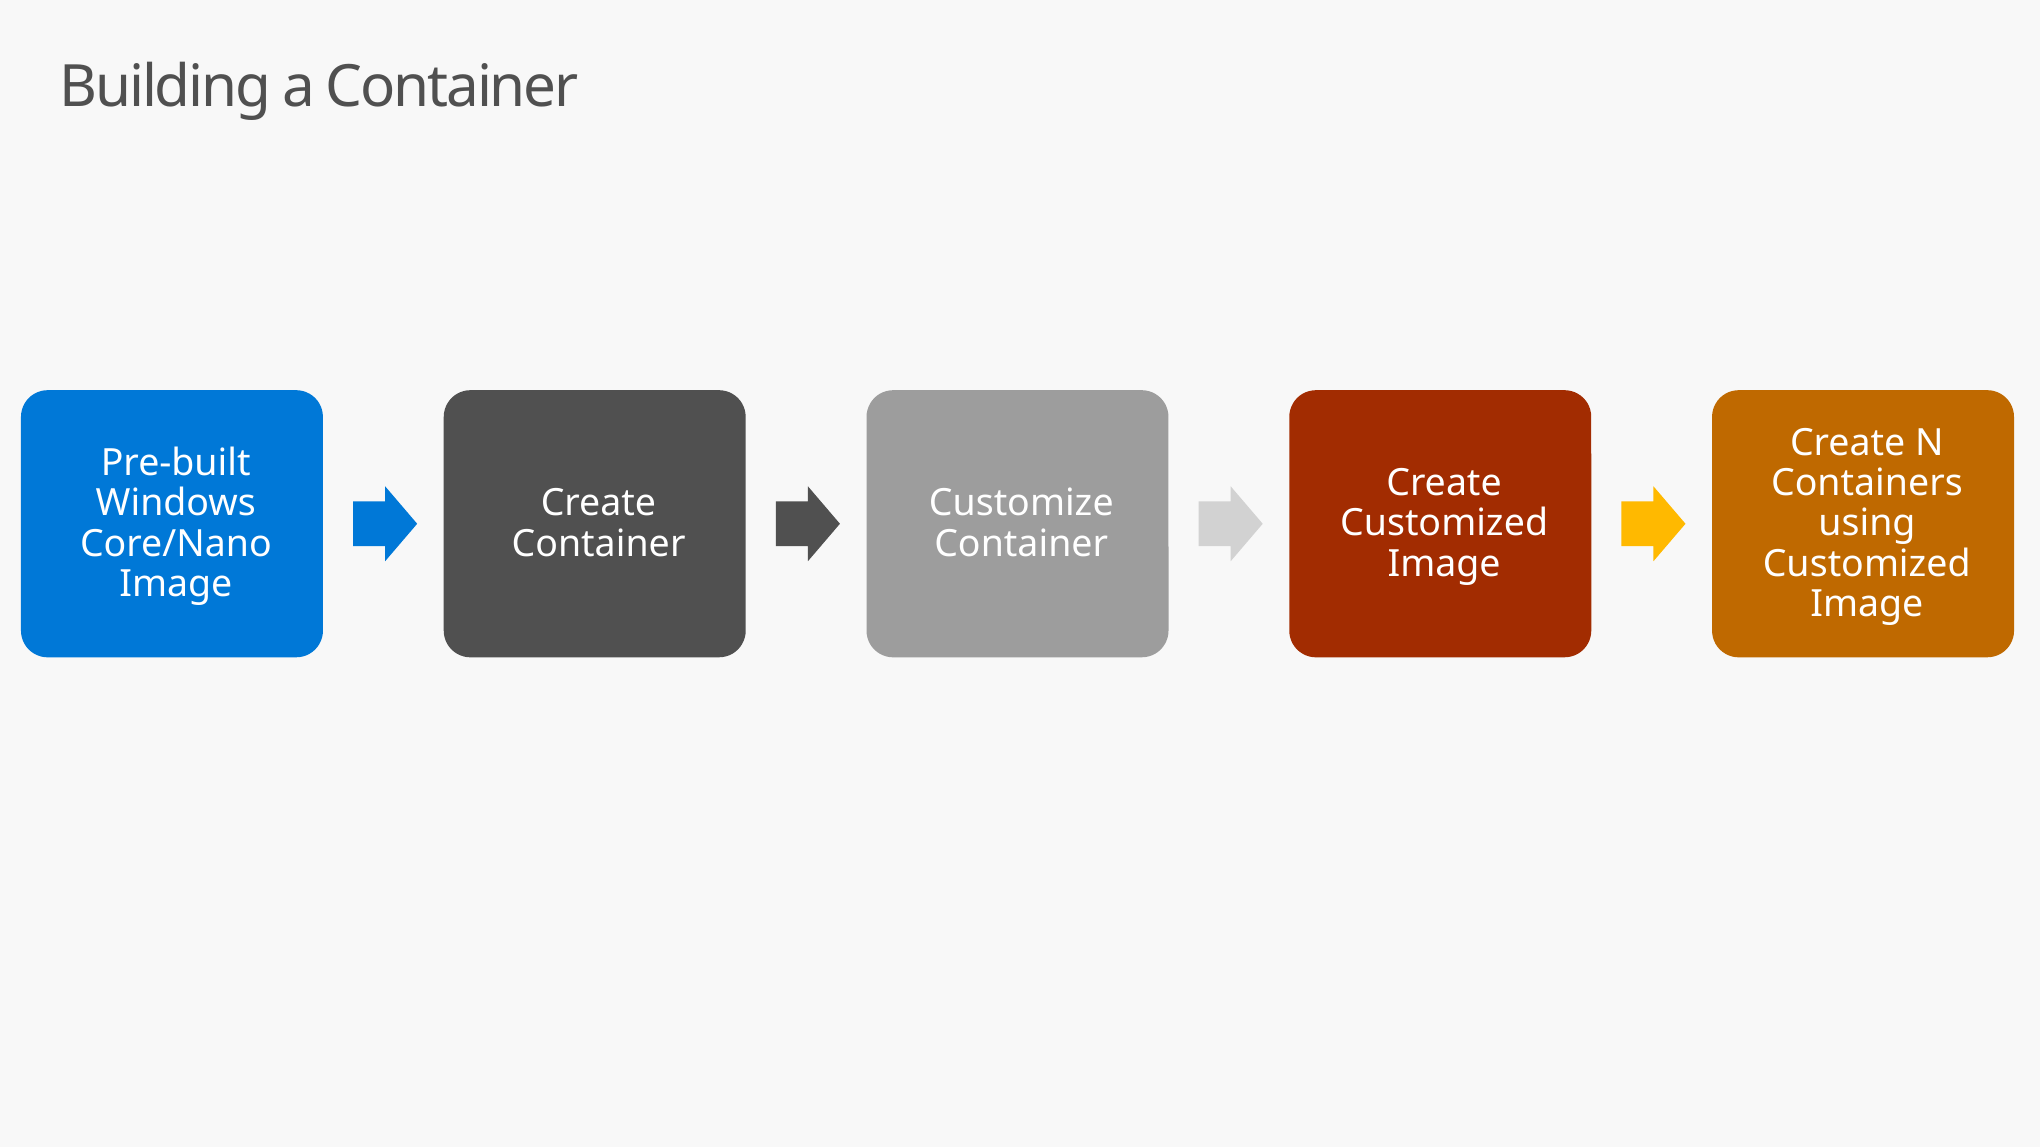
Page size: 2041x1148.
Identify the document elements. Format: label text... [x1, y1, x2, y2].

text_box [19, 198, 2016, 849]
text_box Building a Container [45, 48, 1996, 198]
